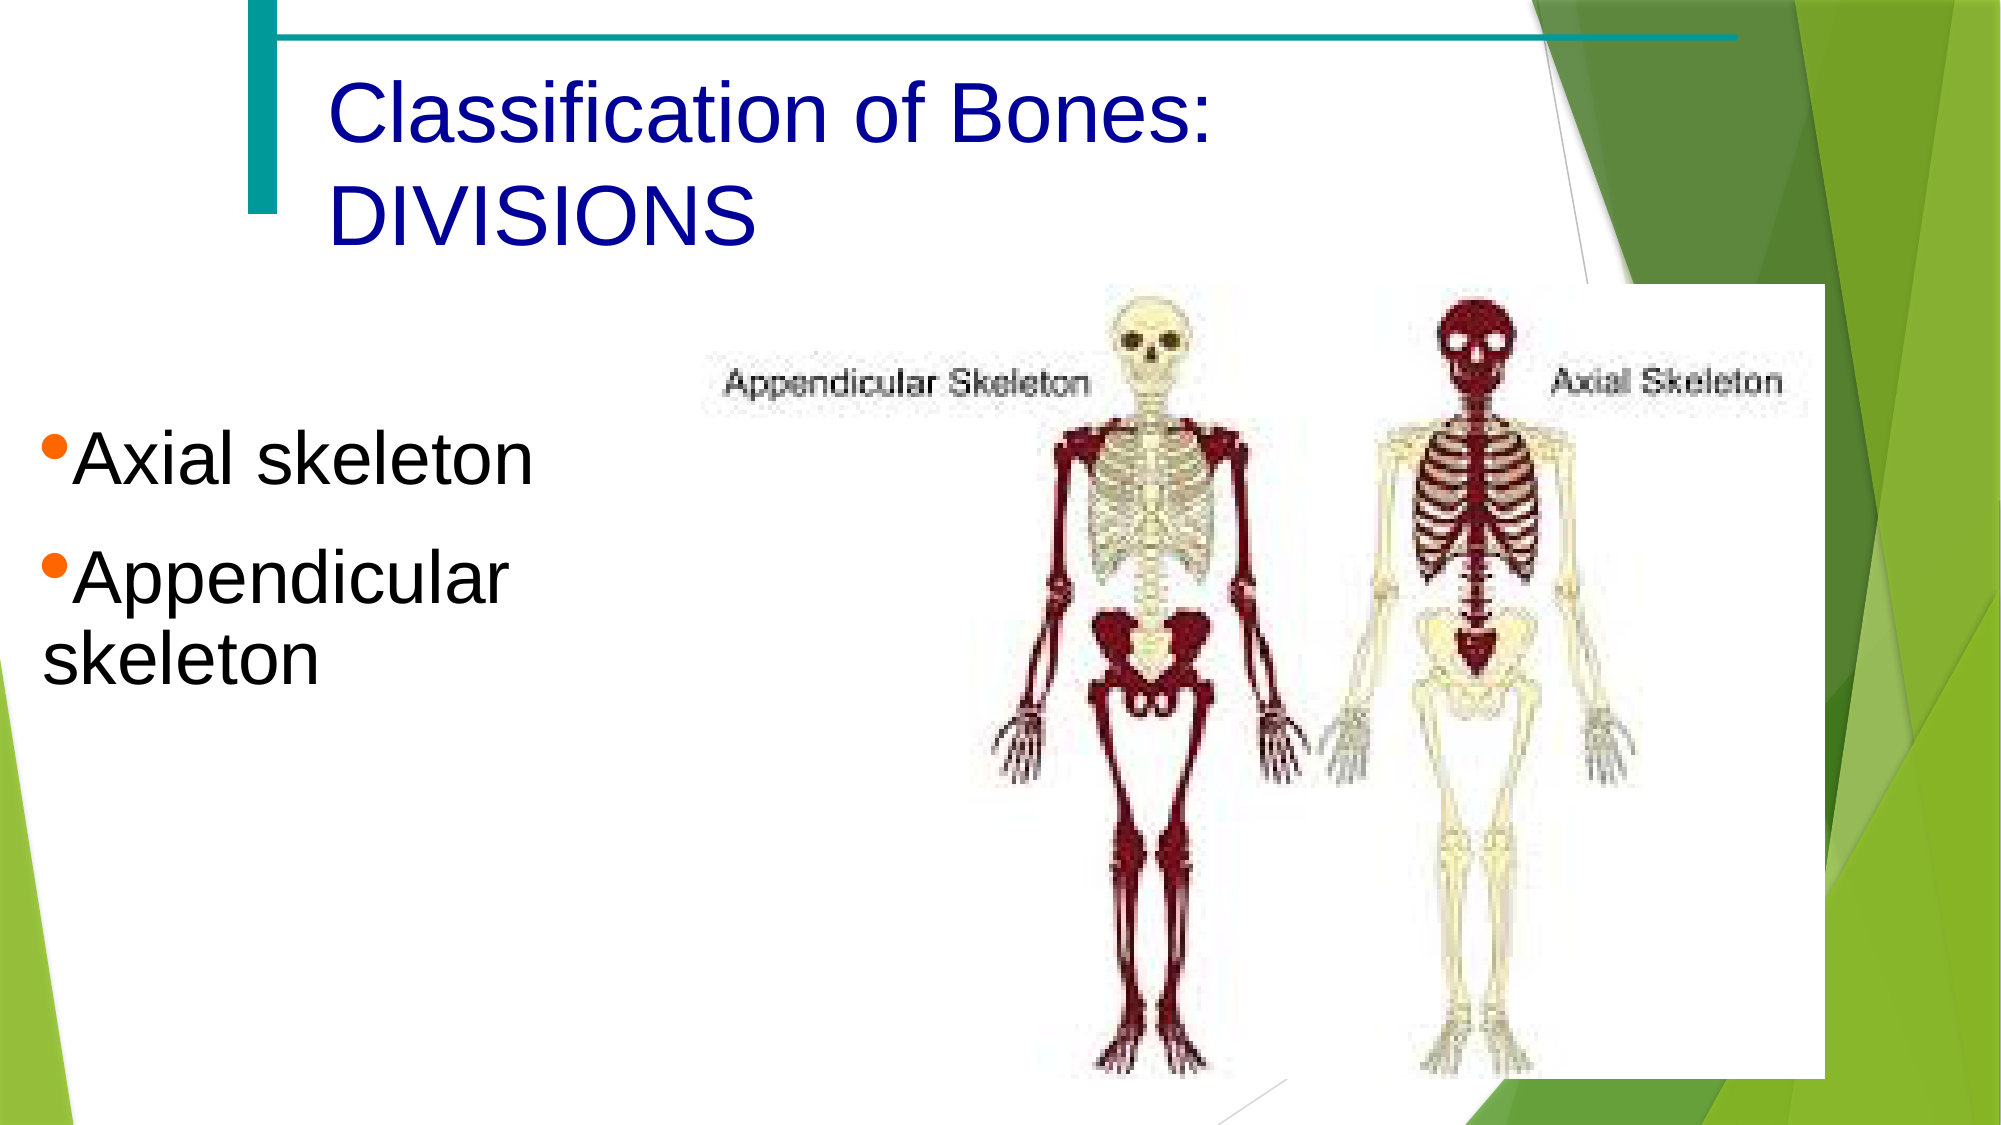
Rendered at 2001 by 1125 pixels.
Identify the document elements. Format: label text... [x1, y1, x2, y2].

text_box [249, 0, 275, 213]
picture [700, 284, 1826, 1080]
text_box Classification of Bones: DIVISIONS [312, 49, 1618, 270]
text_box Axial skeleton Appendicular skeleton [27, 412, 598, 905]
